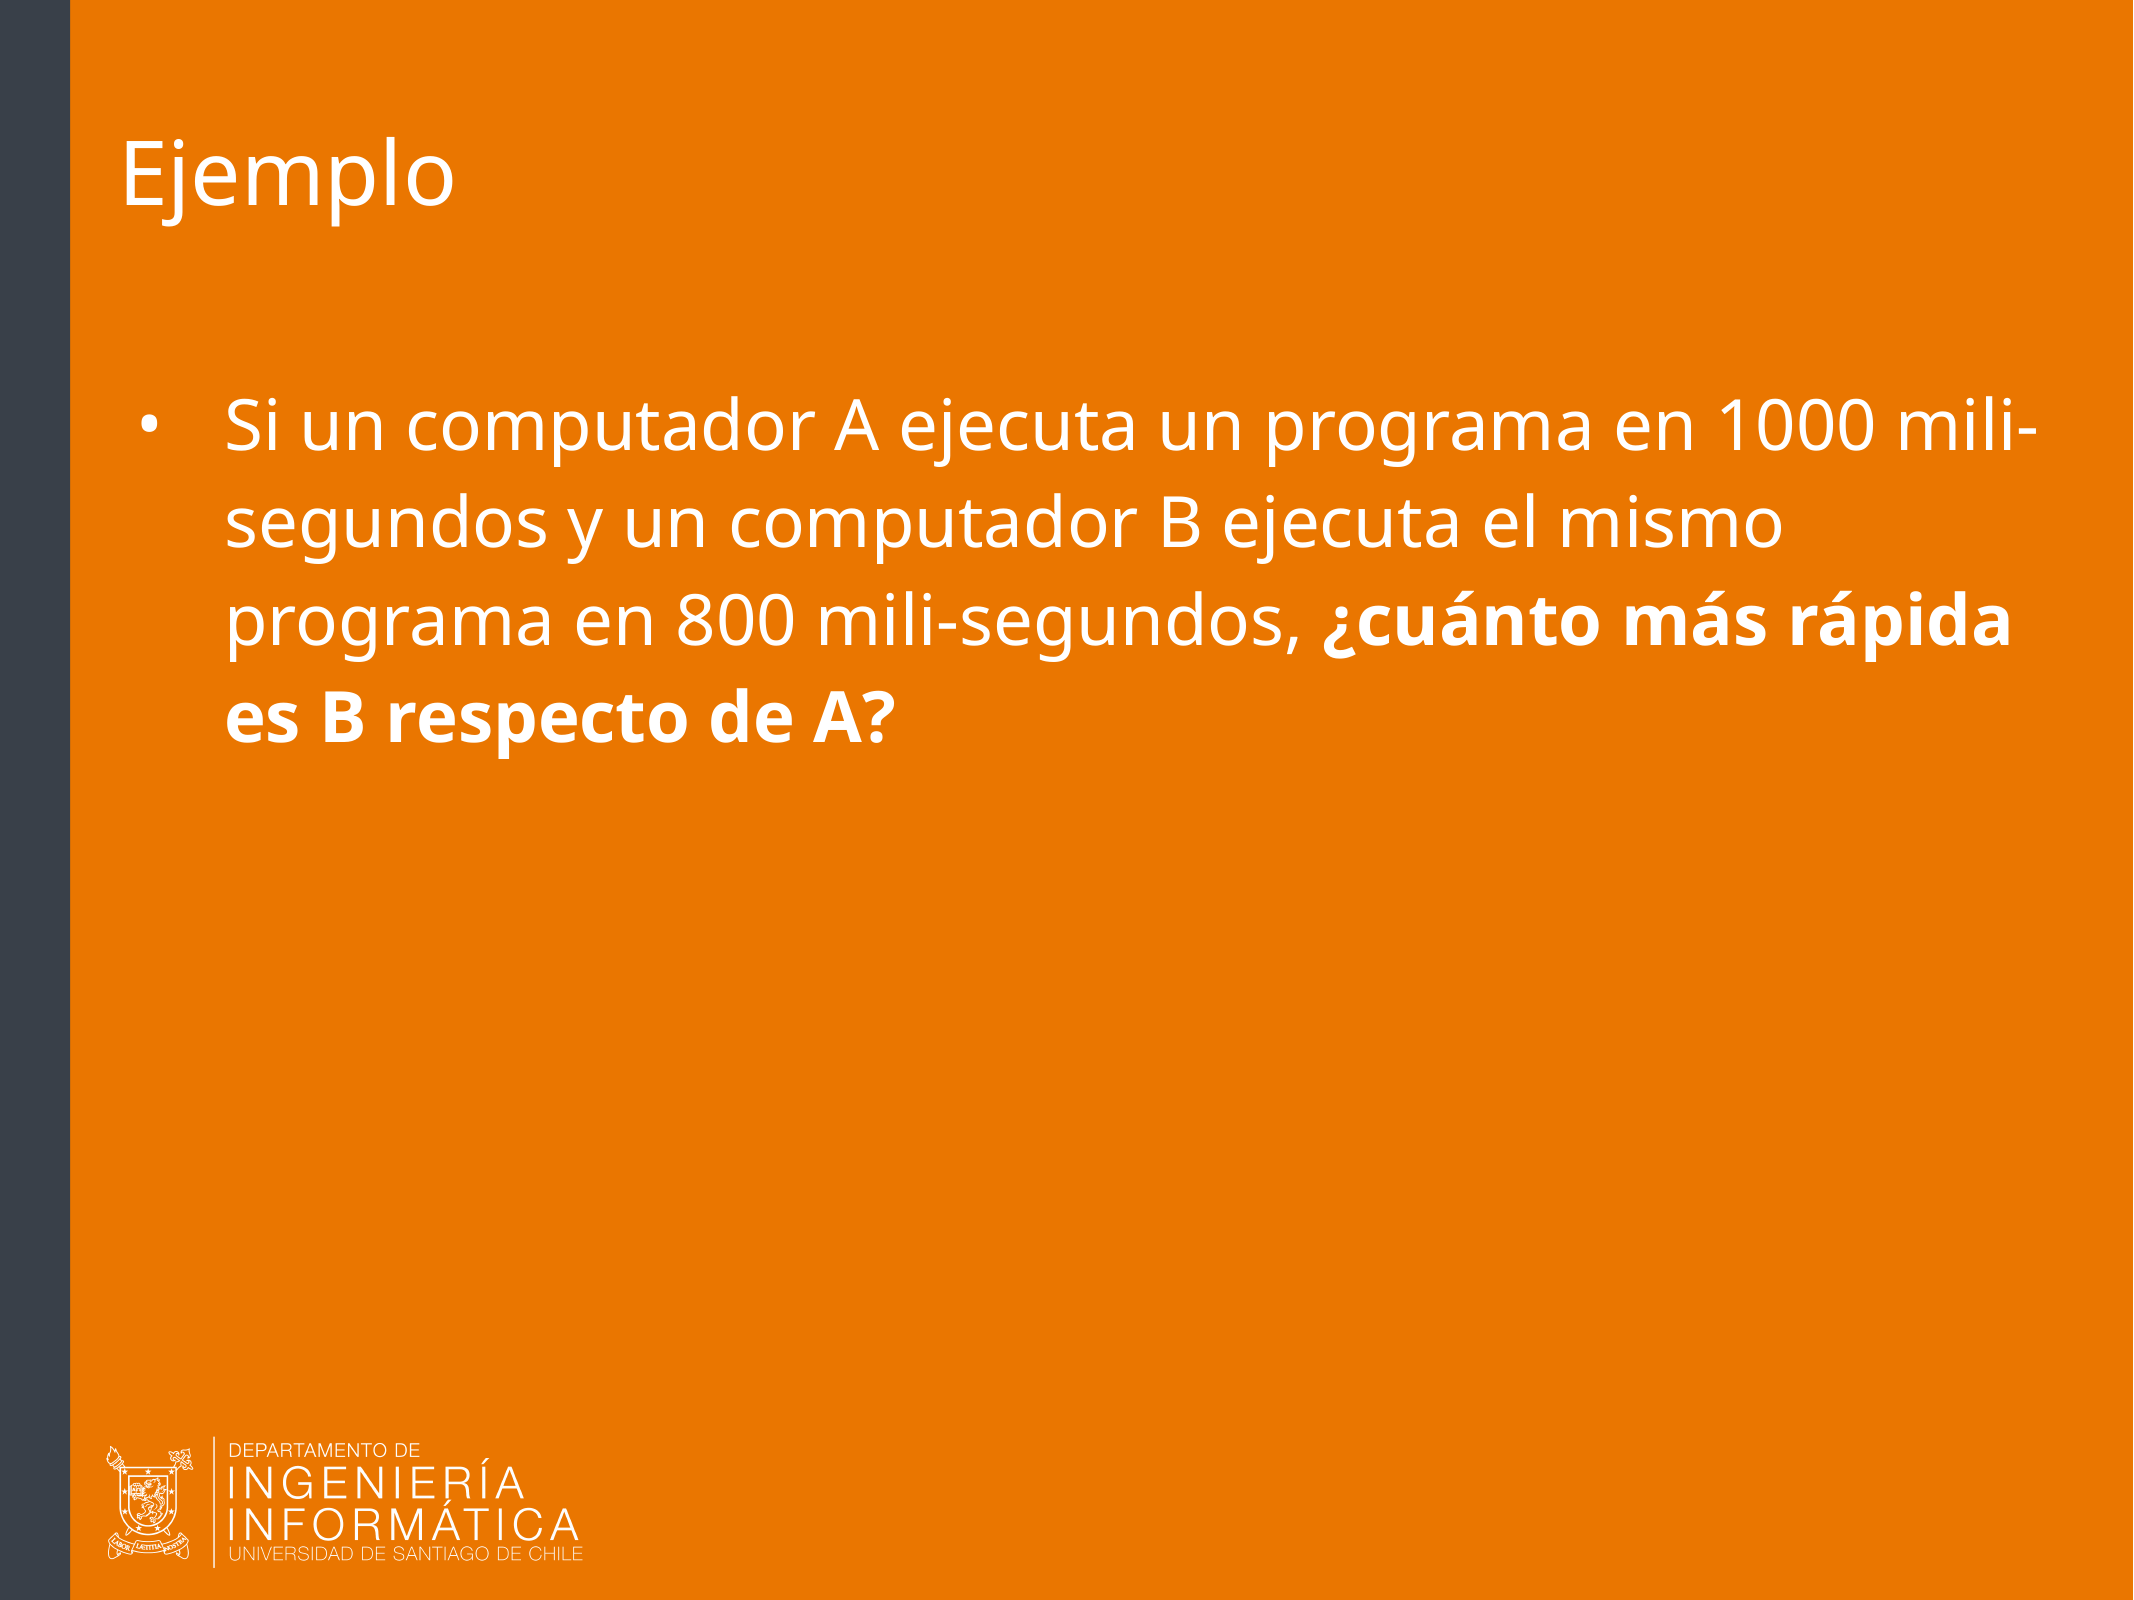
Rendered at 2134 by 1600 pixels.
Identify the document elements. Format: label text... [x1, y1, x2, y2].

picture [84, 1422, 607, 1587]
list Si un computador A ejecuta un programa en 1000 mili-segundos y un computador B ejecuta el mismo programa en 800 mili-segundos, ¿cuánto más rápida es B respecto de A? [109, 358, 2098, 1422]
title Ejemplo [109, 62, 1880, 278]
